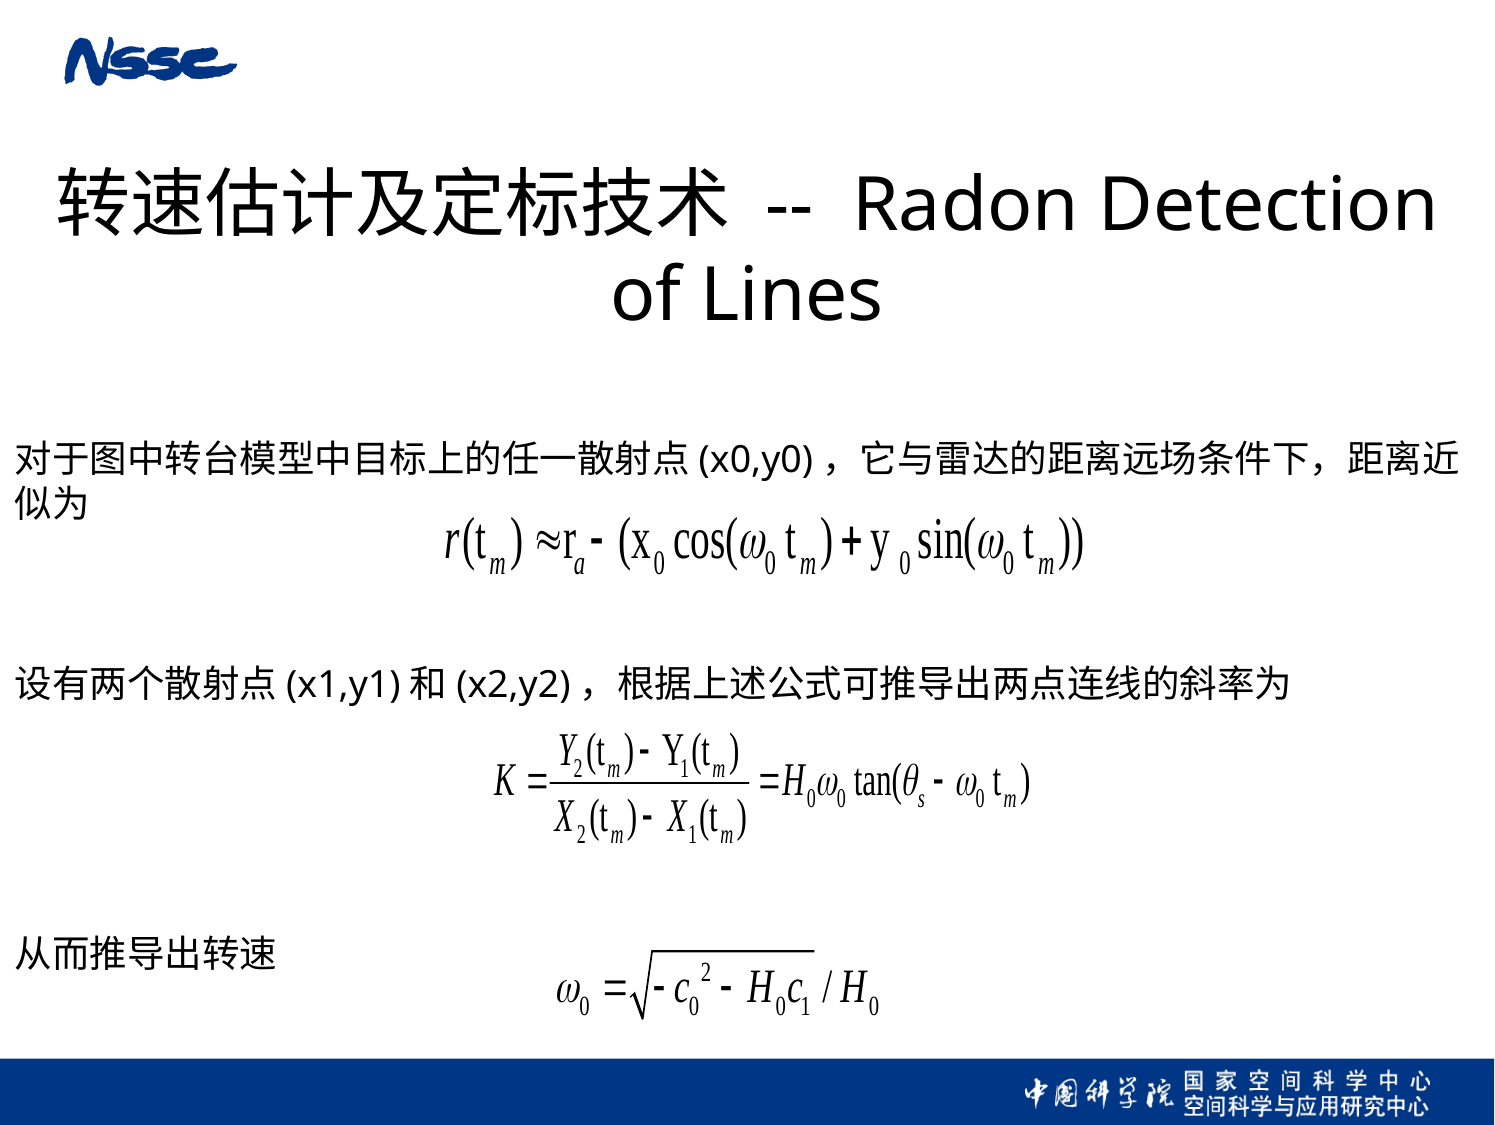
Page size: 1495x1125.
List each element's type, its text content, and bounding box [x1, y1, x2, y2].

text_box 转速估计及定标技术 -- Radon Detection of Lines [0, 160, 1495, 330]
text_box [551, 938, 886, 1032]
text_box 对于图中转台模型中目标上的任一散射点(x0,y0)，它与雷达的距离远场条件下，距离近似为 设有两个散射点(x1,y1)和(x2,y2)，根据上述公式可推导出两点连线的斜率为 从而推导出转速 [0, 337, 1495, 1118]
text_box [488, 720, 1037, 854]
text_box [438, 499, 1091, 589]
picture [41, 19, 258, 101]
